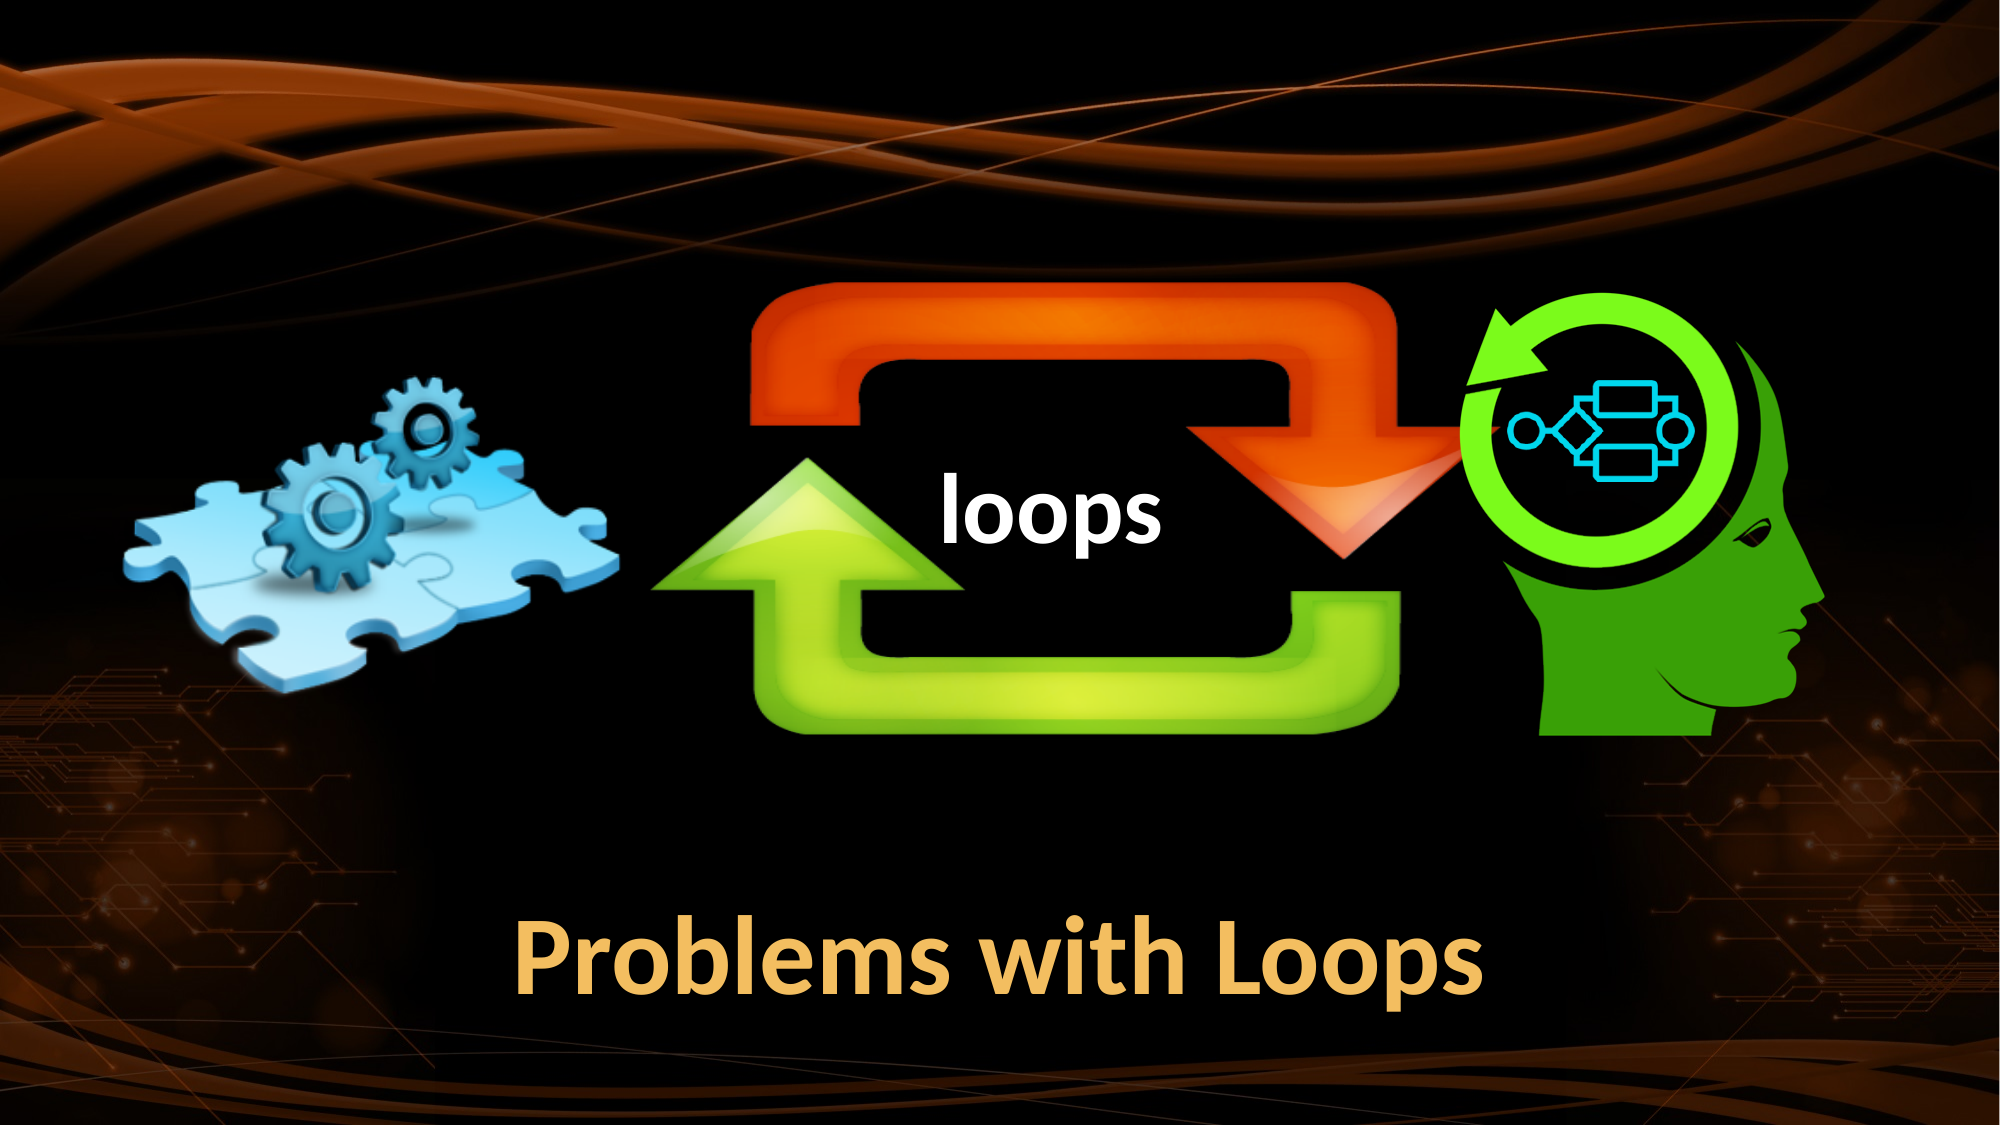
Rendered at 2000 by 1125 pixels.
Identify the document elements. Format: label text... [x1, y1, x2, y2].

title Problems with Loops [149, 890, 1850, 1025]
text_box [637, 202, 1513, 815]
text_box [1449, 277, 1837, 740]
picture [0, 0, 2000, 1125]
